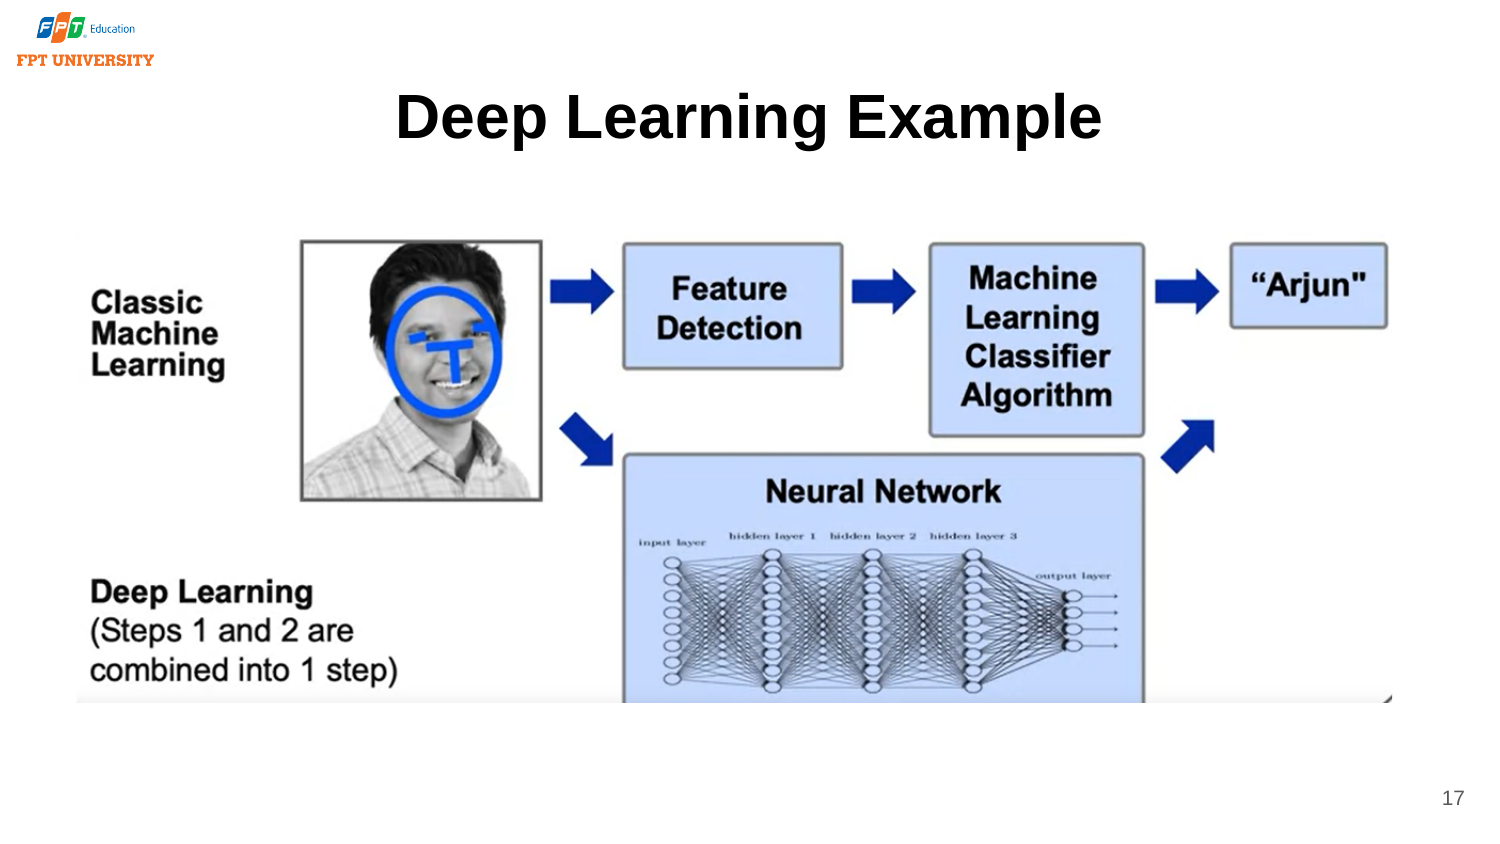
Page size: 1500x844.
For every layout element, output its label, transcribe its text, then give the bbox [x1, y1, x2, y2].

slide_number 17 [1389, 764, 1480, 830]
picture [11, 1, 160, 77]
picture [76, 228, 1393, 704]
title Deep Learning Example [51, 50, 1449, 145]
